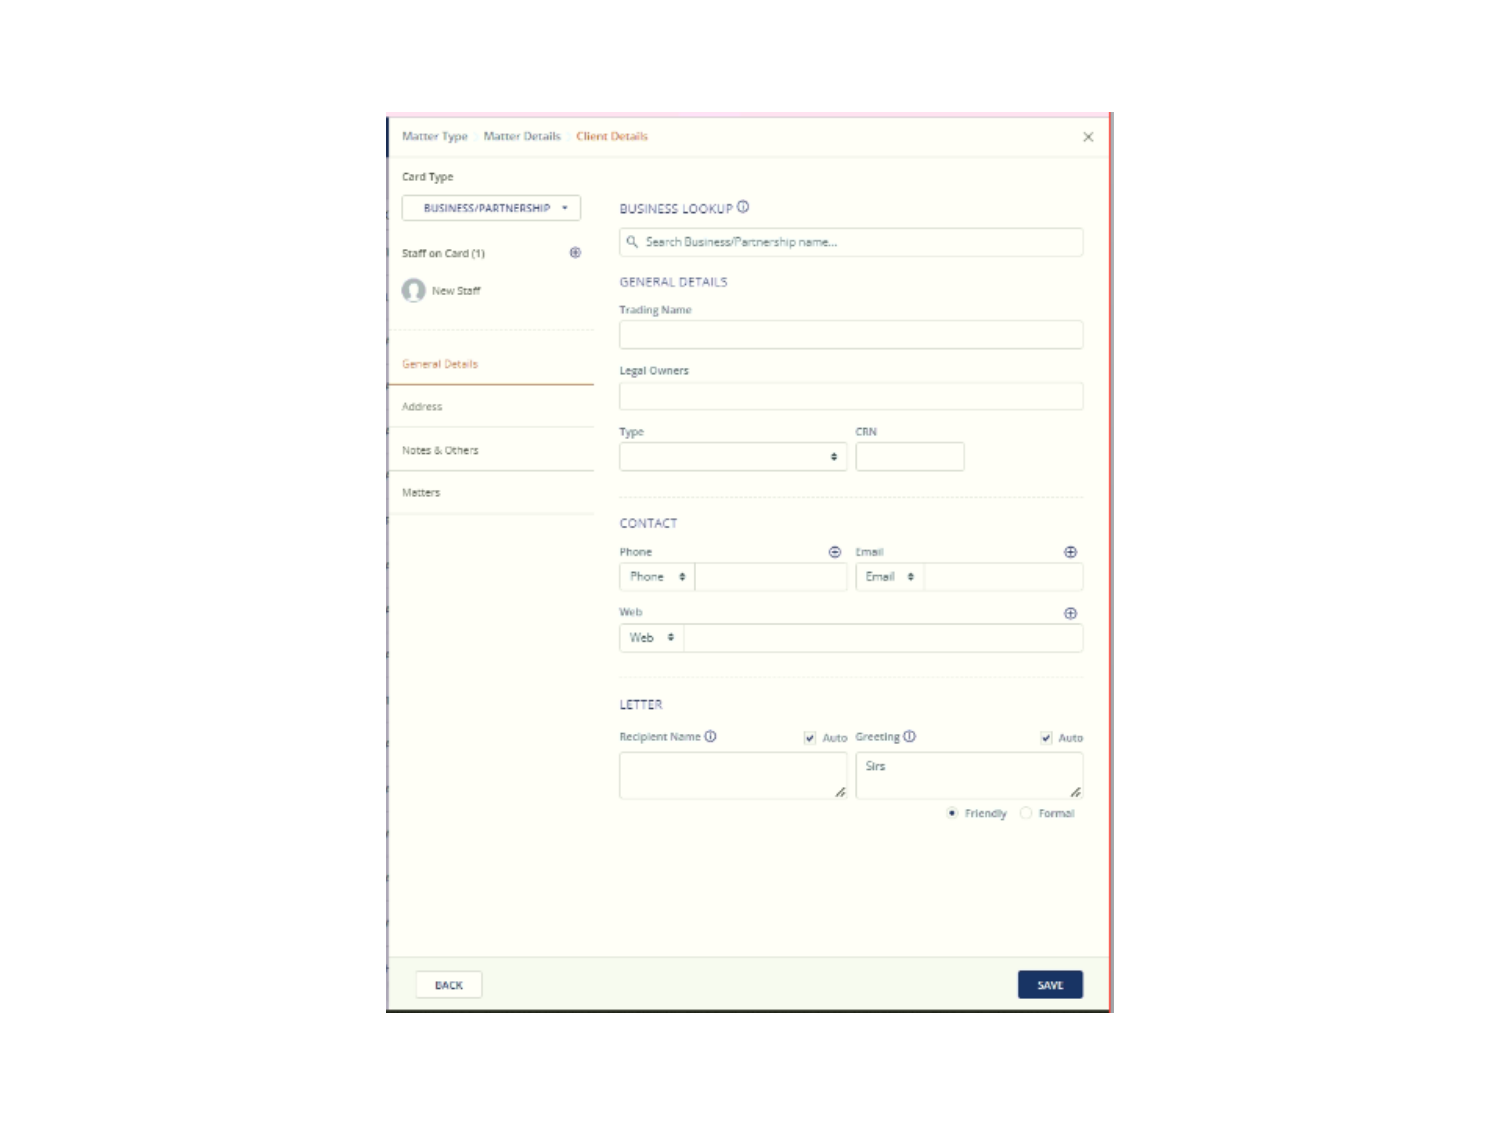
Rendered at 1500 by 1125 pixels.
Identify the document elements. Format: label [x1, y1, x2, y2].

picture [386, 112, 1114, 1013]
